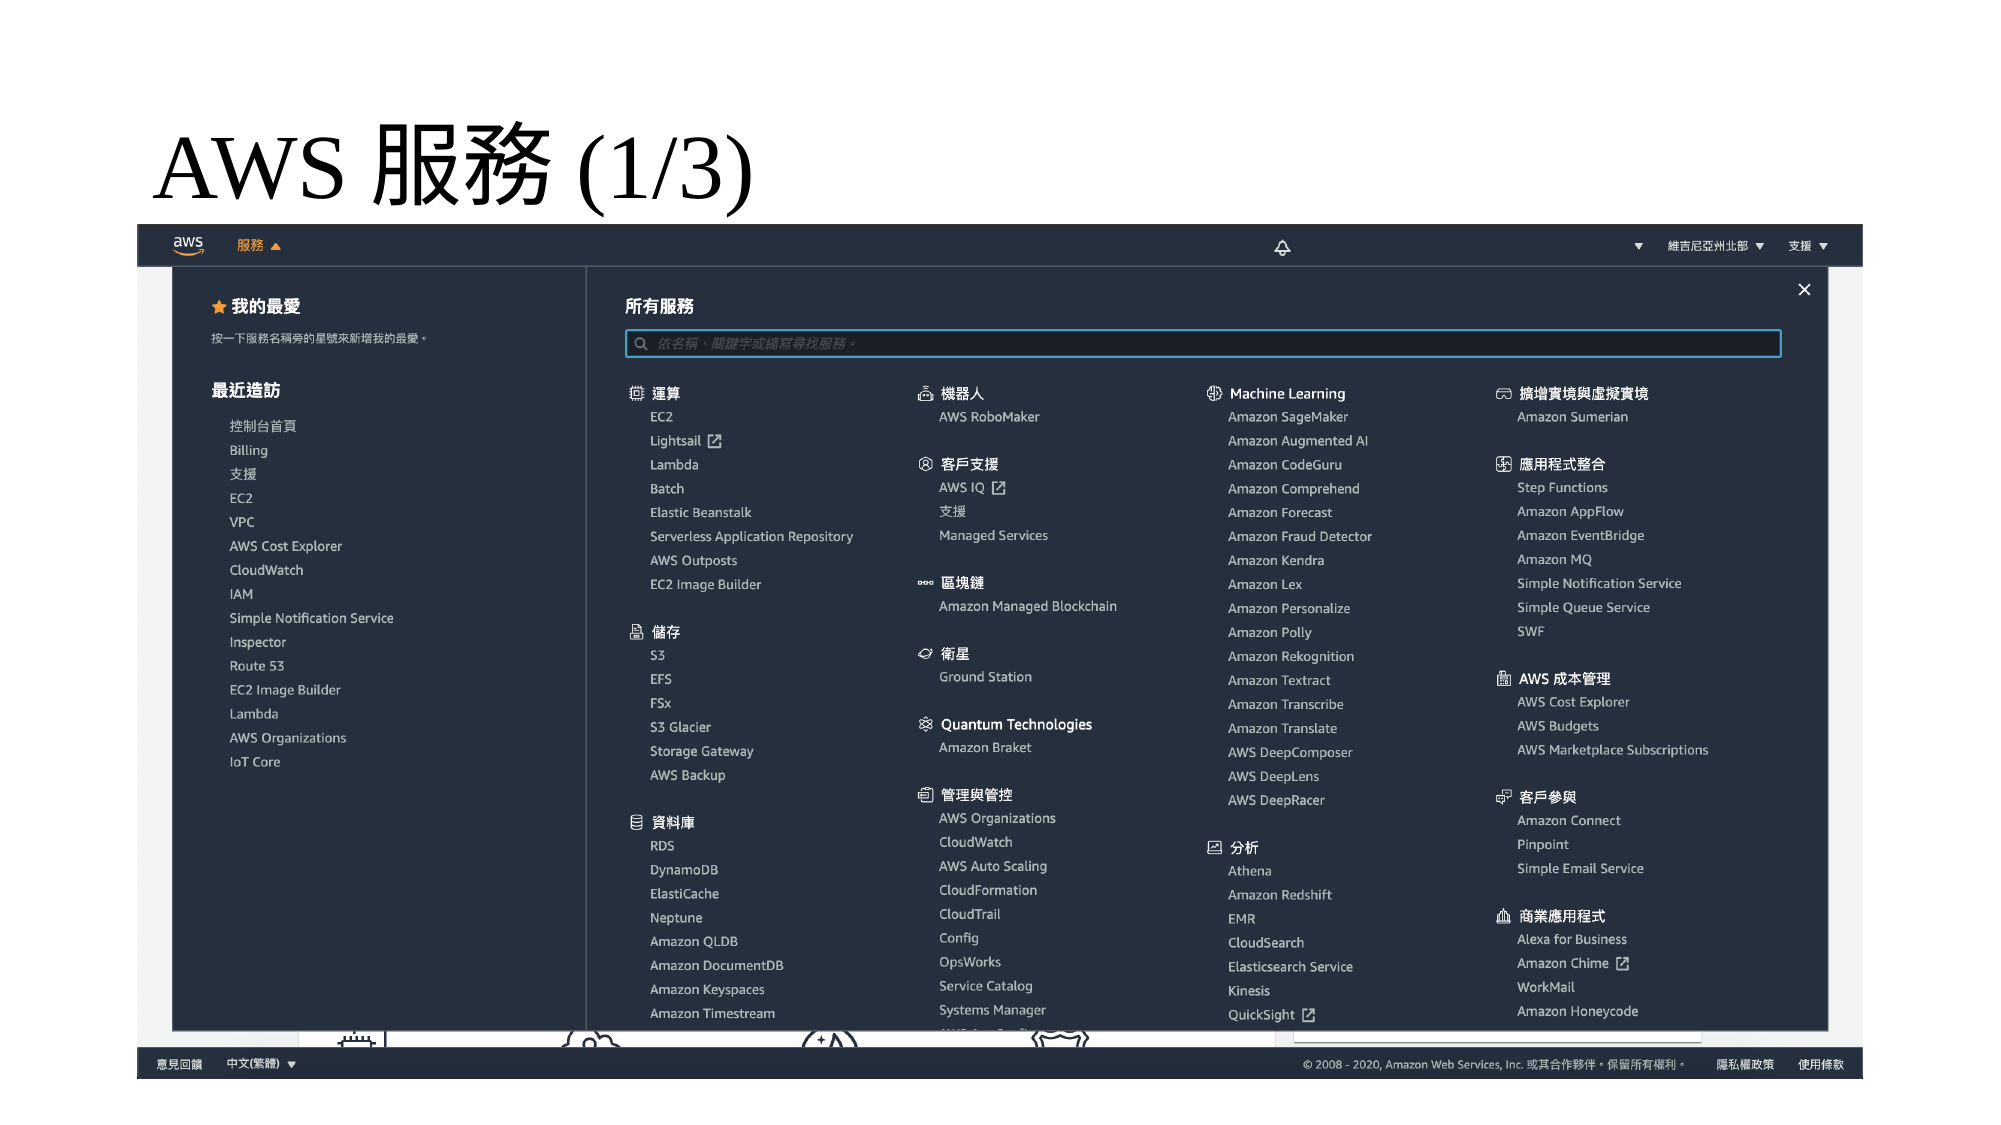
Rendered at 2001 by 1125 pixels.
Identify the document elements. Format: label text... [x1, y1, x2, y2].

picture [137, 224, 1863, 1079]
title AWS服務(1/3) [137, 59, 1863, 224]
